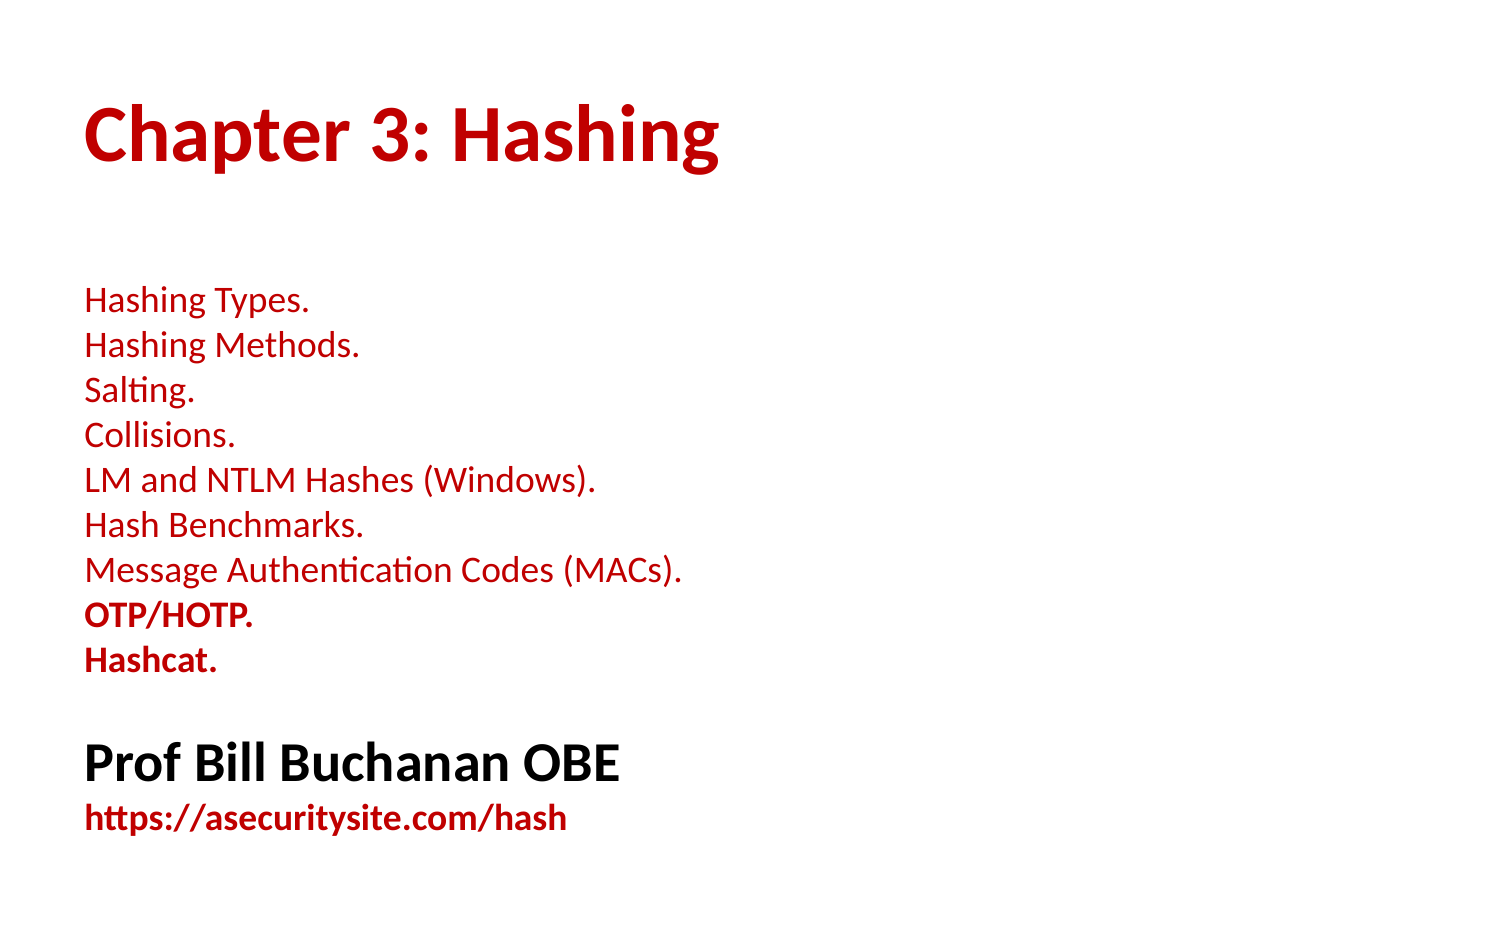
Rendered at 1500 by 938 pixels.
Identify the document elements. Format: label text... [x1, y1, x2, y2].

title Chapter 3: Hashing Hashing Types. Hashing Methods. Salting. Collisions. LM and NTLM Hashes (Windows). Hash Benchmarks. Message Authentication Codes (MACs). OTP/HOTP. Hashcat. Prof Bill Buchanan OBE https://asecuritysite.com/hash [76, 46, 952, 917]
